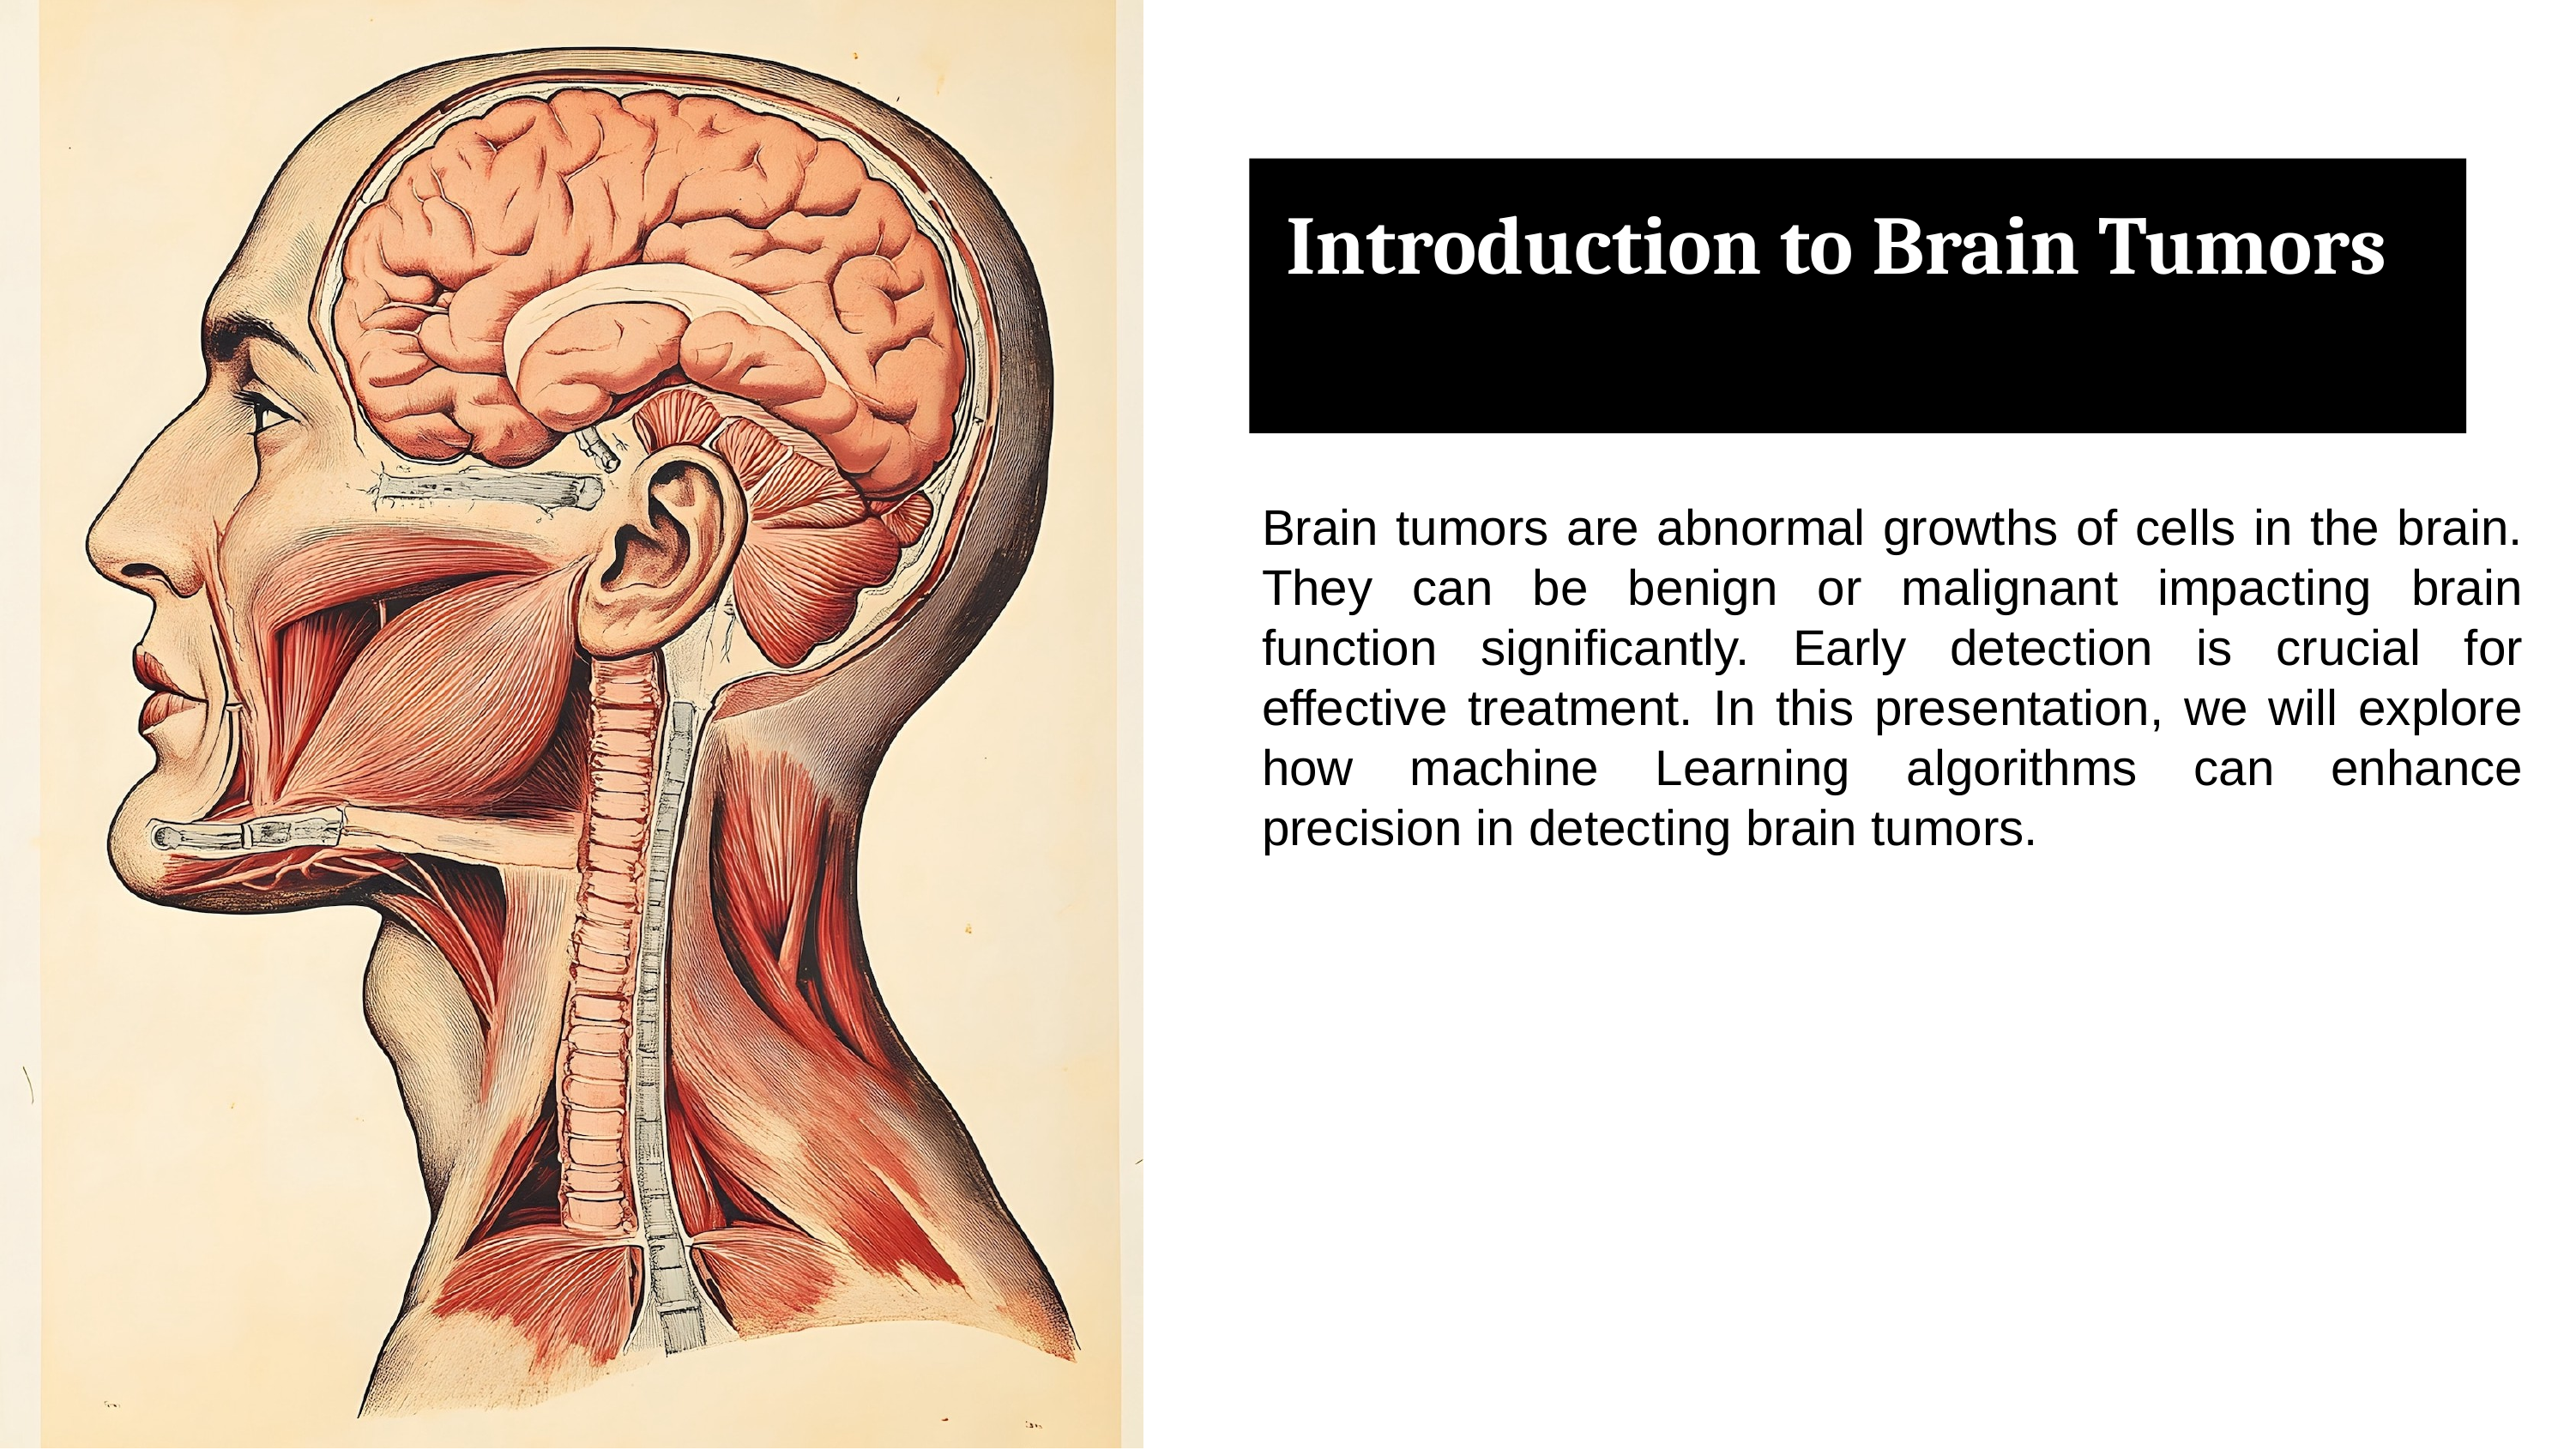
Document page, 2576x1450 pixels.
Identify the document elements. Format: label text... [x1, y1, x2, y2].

picture [0, 0, 1144, 1448]
text_box Brain tumors are abnormal growths of cells in the brain. They can be benign or malignant impacting brain function signiﬁcantly. Early detection is crucial for effective treatment. In this presentation, we will explore how machine Learning algorithms can enhance precision in detecting brain tumors. [1249, 488, 2537, 862]
title Introduction to Brain Tumors [1249, 158, 2467, 433]
